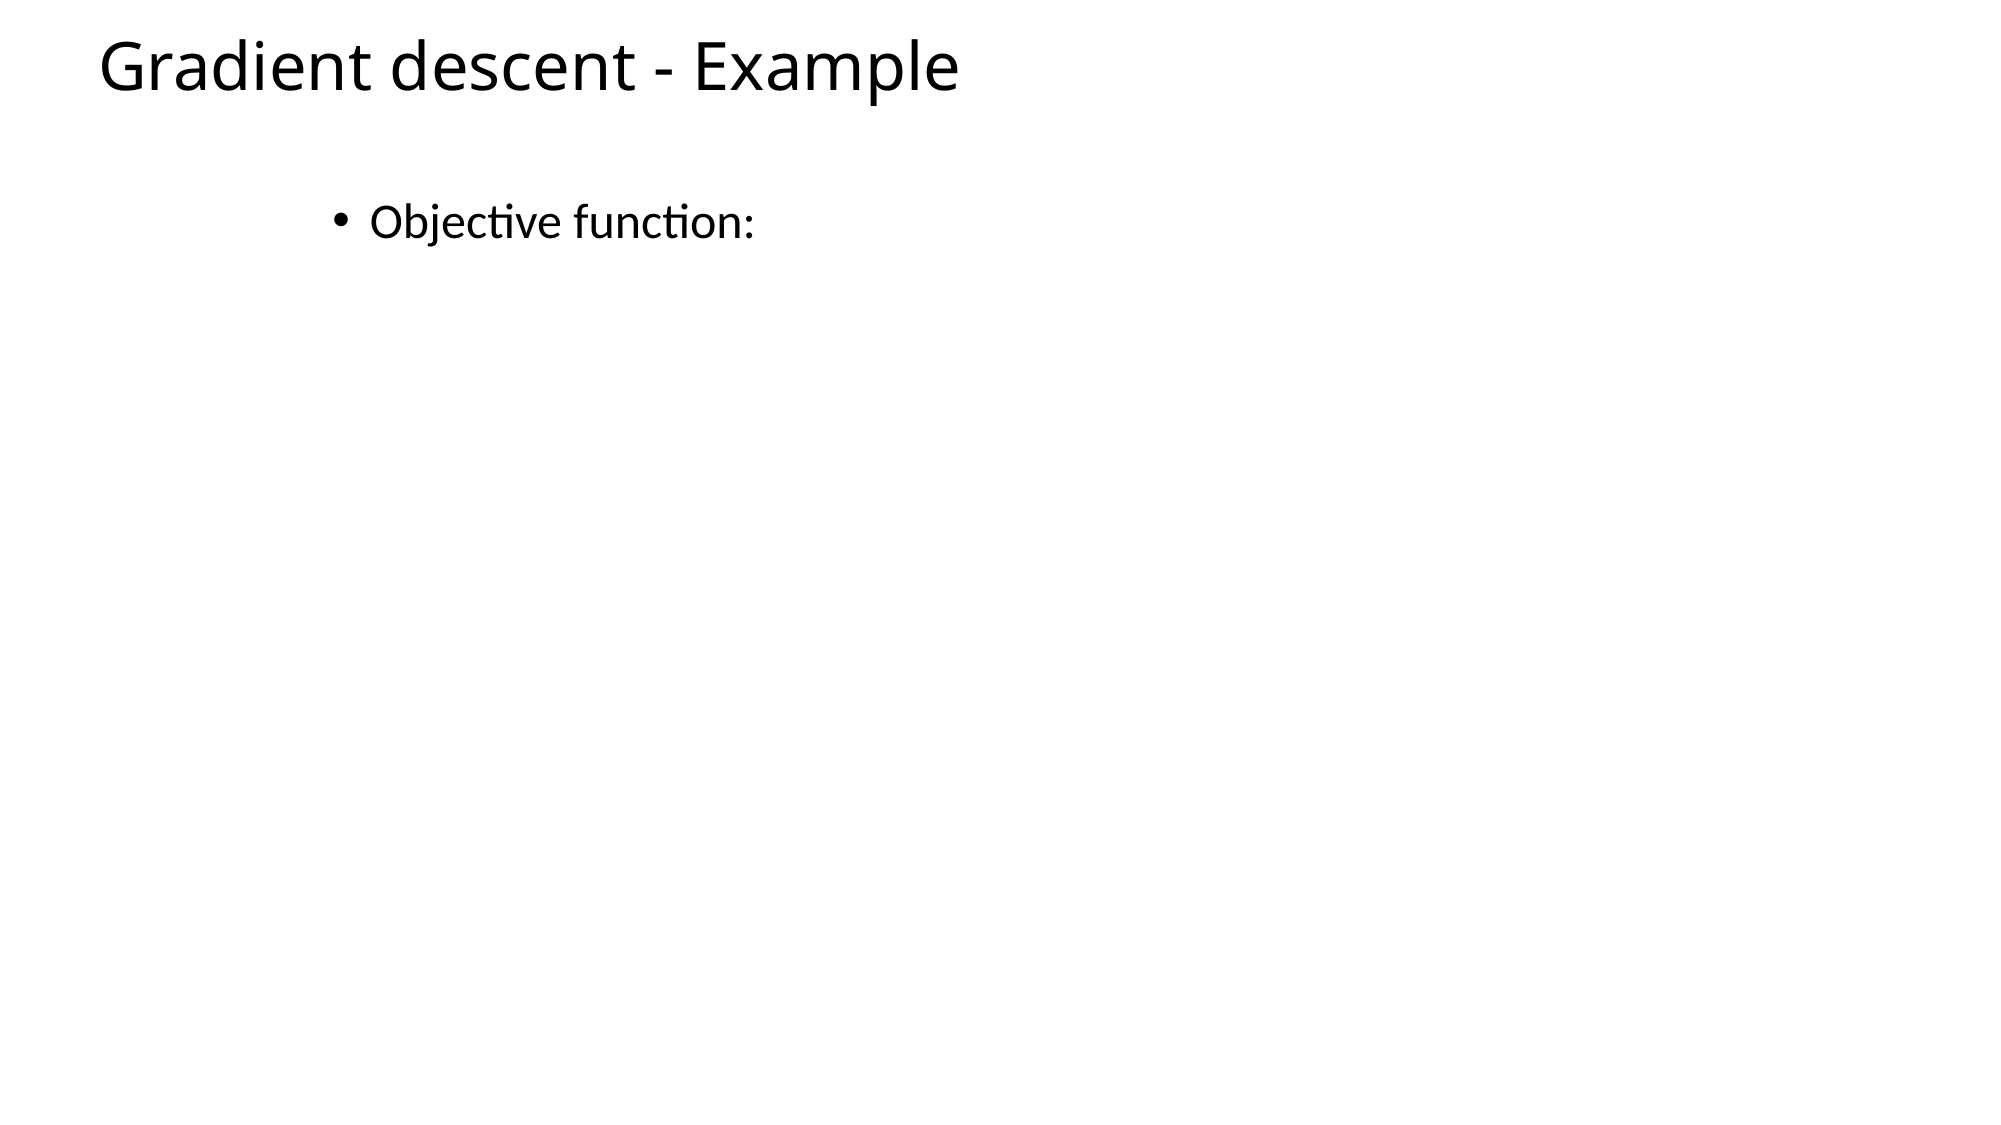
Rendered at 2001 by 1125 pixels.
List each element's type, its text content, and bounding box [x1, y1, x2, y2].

title Gradient descent - Example [83, 24, 1895, 113]
